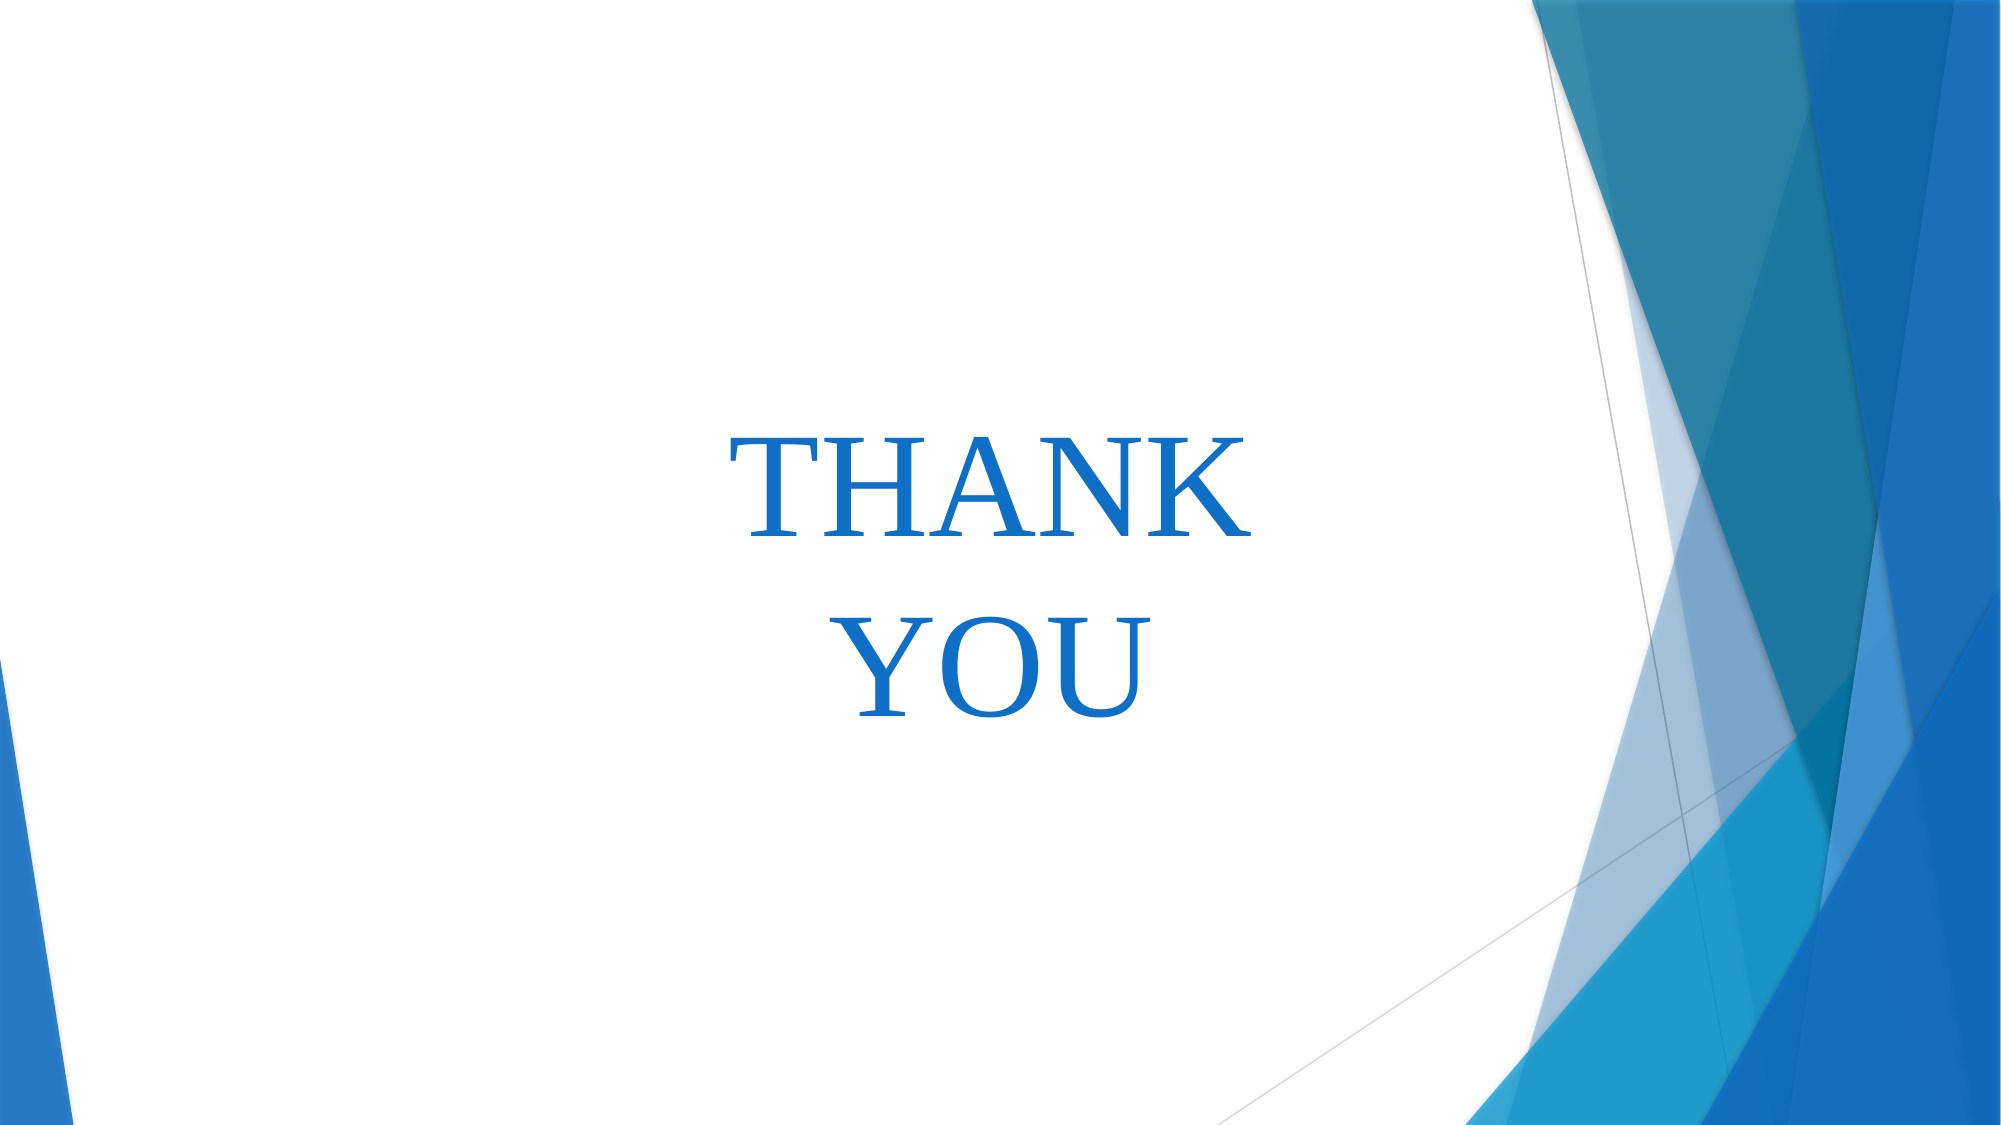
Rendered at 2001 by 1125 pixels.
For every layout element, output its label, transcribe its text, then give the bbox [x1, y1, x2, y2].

text_box THANK YOU [579, 379, 1403, 755]
